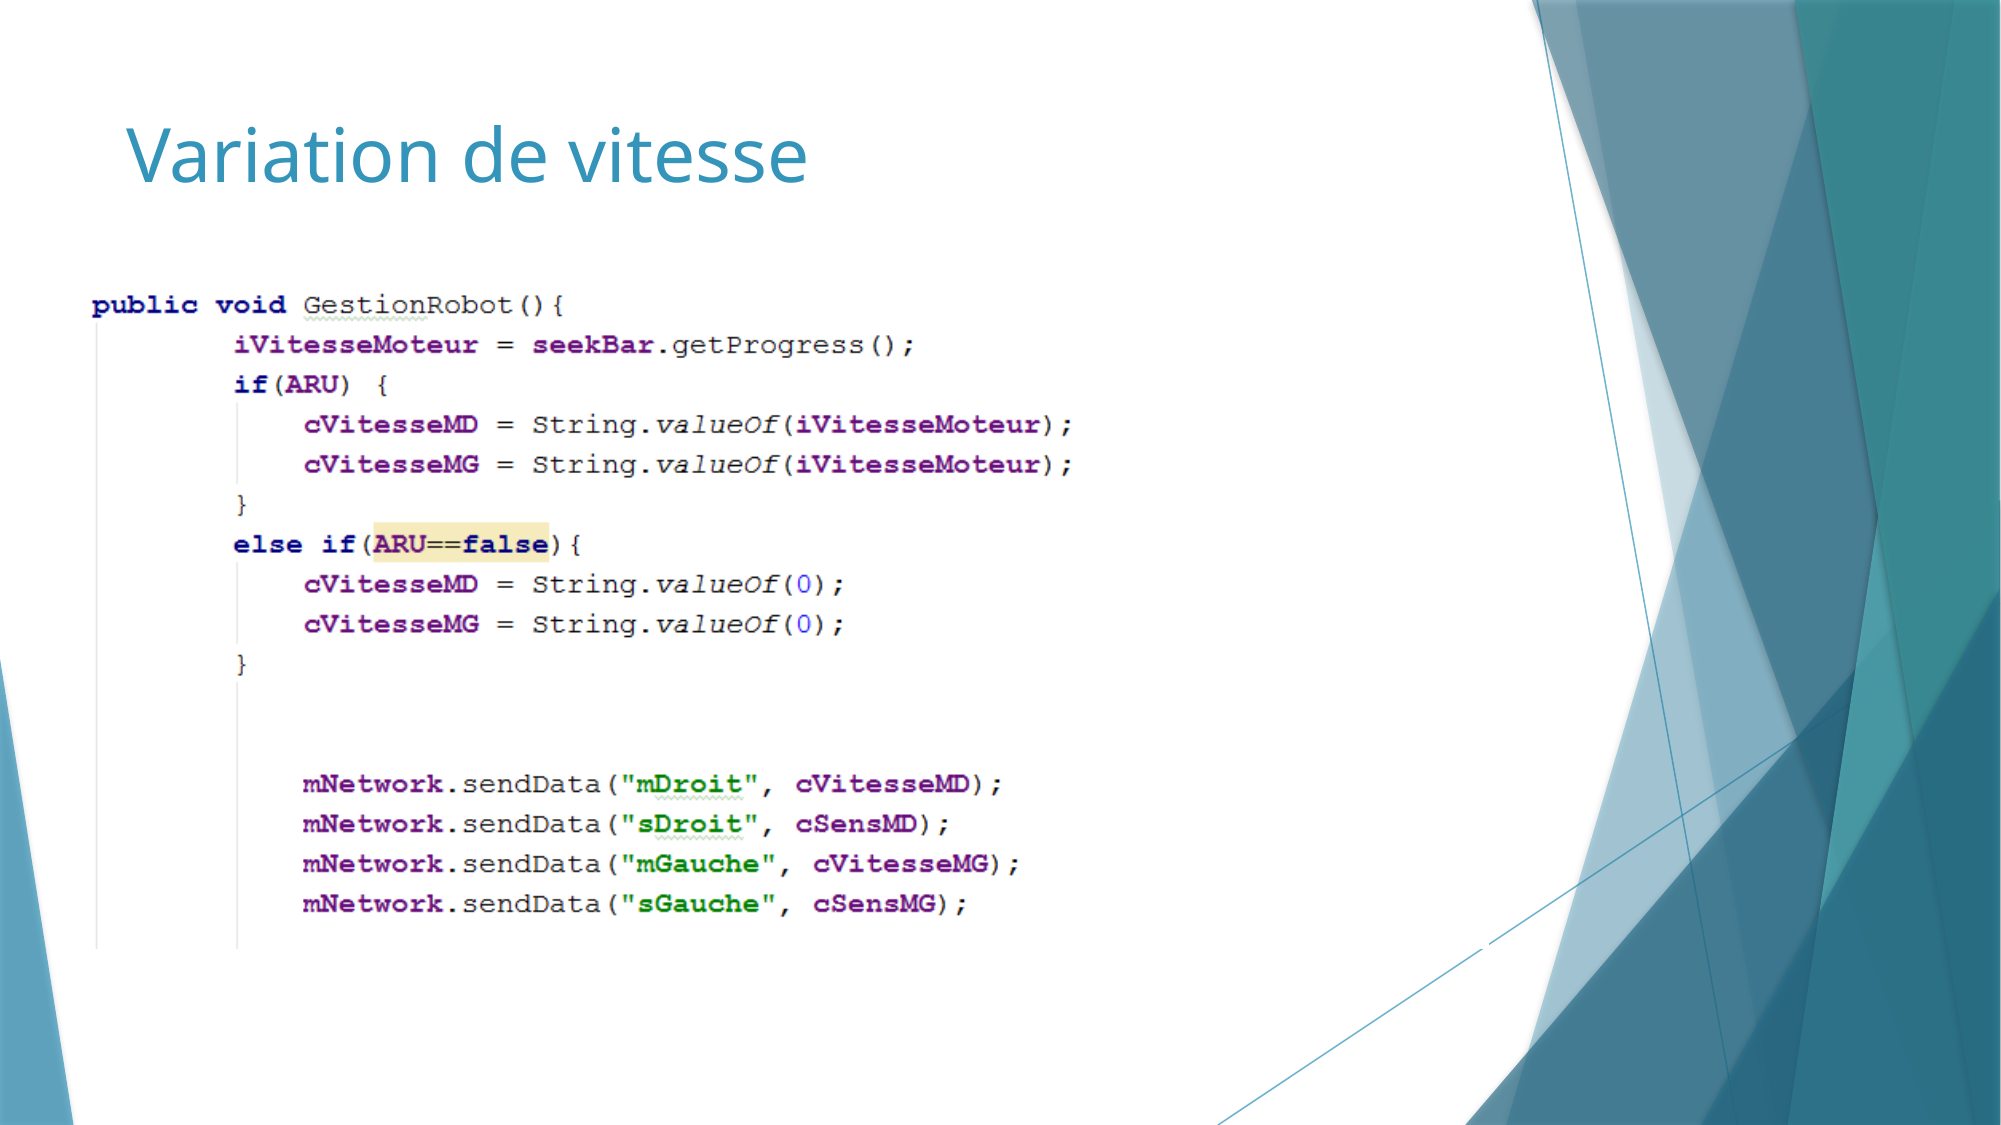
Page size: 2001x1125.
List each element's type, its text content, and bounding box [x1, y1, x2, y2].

picture [89, 281, 1490, 950]
text_box Variation de vitesse [111, 99, 1522, 317]
